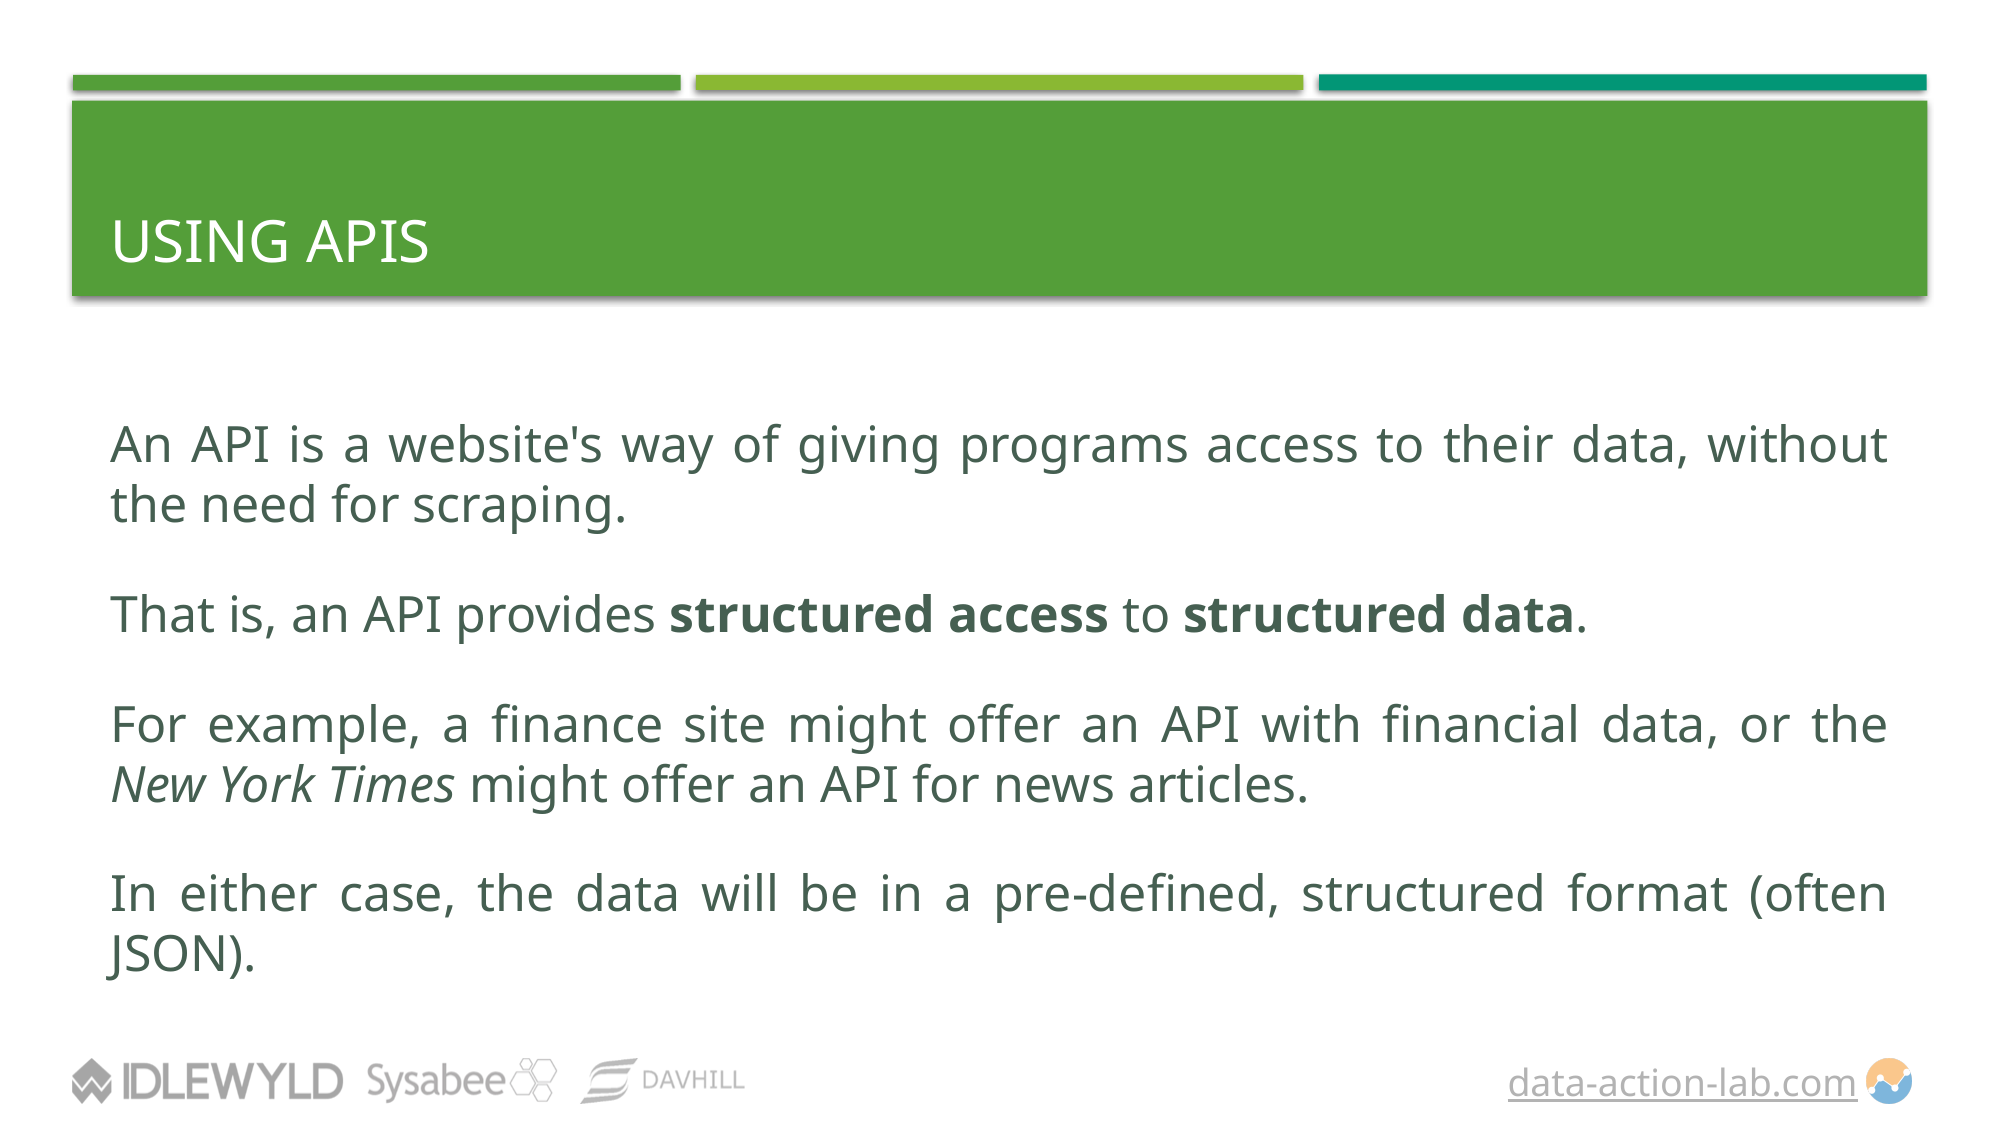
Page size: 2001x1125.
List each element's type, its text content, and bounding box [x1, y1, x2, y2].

title Using APIs [95, 115, 1905, 282]
picture [72, 1058, 745, 1104]
list An API is a website's way of giving programs access to their data, without the need for scraping. That is, an API provides structured access to structured data. For example, a finance site might offer an API with financial data, or the New York Times might offer an API for news articles. In either case, the data will be in a pre-defined, structured format (often JSON). [95, 357, 1905, 1037]
